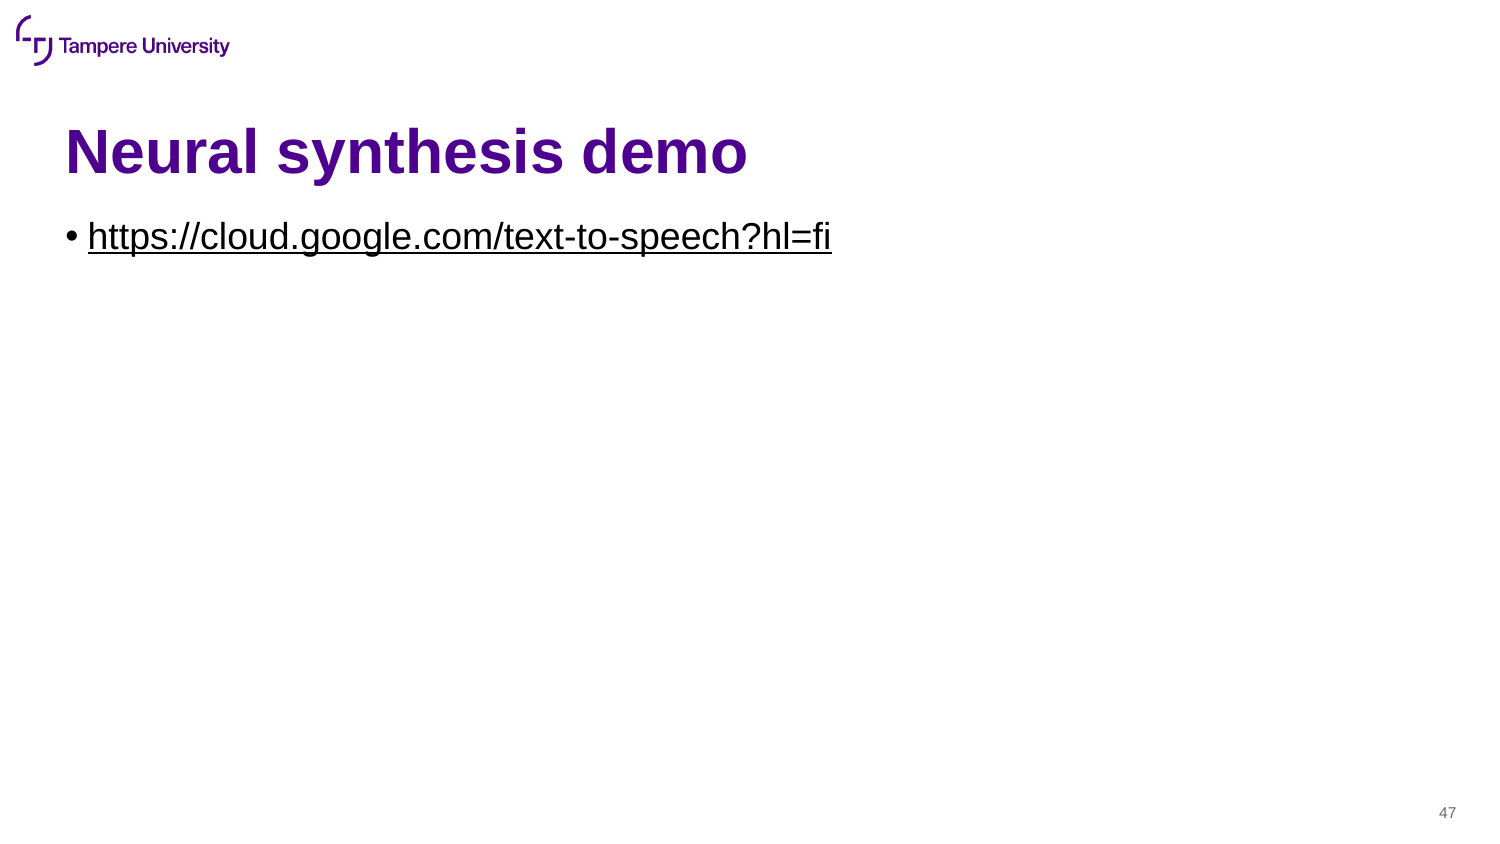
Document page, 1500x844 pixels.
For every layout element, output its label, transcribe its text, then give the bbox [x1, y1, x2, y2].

slide_number 47 [1439, 798, 1486, 830]
list https://cloud.google.com/text-to-speech?hl=fi [50, 210, 1345, 746]
picture [15, 14, 230, 66]
title Neural synthesis demo [50, 112, 1345, 192]
